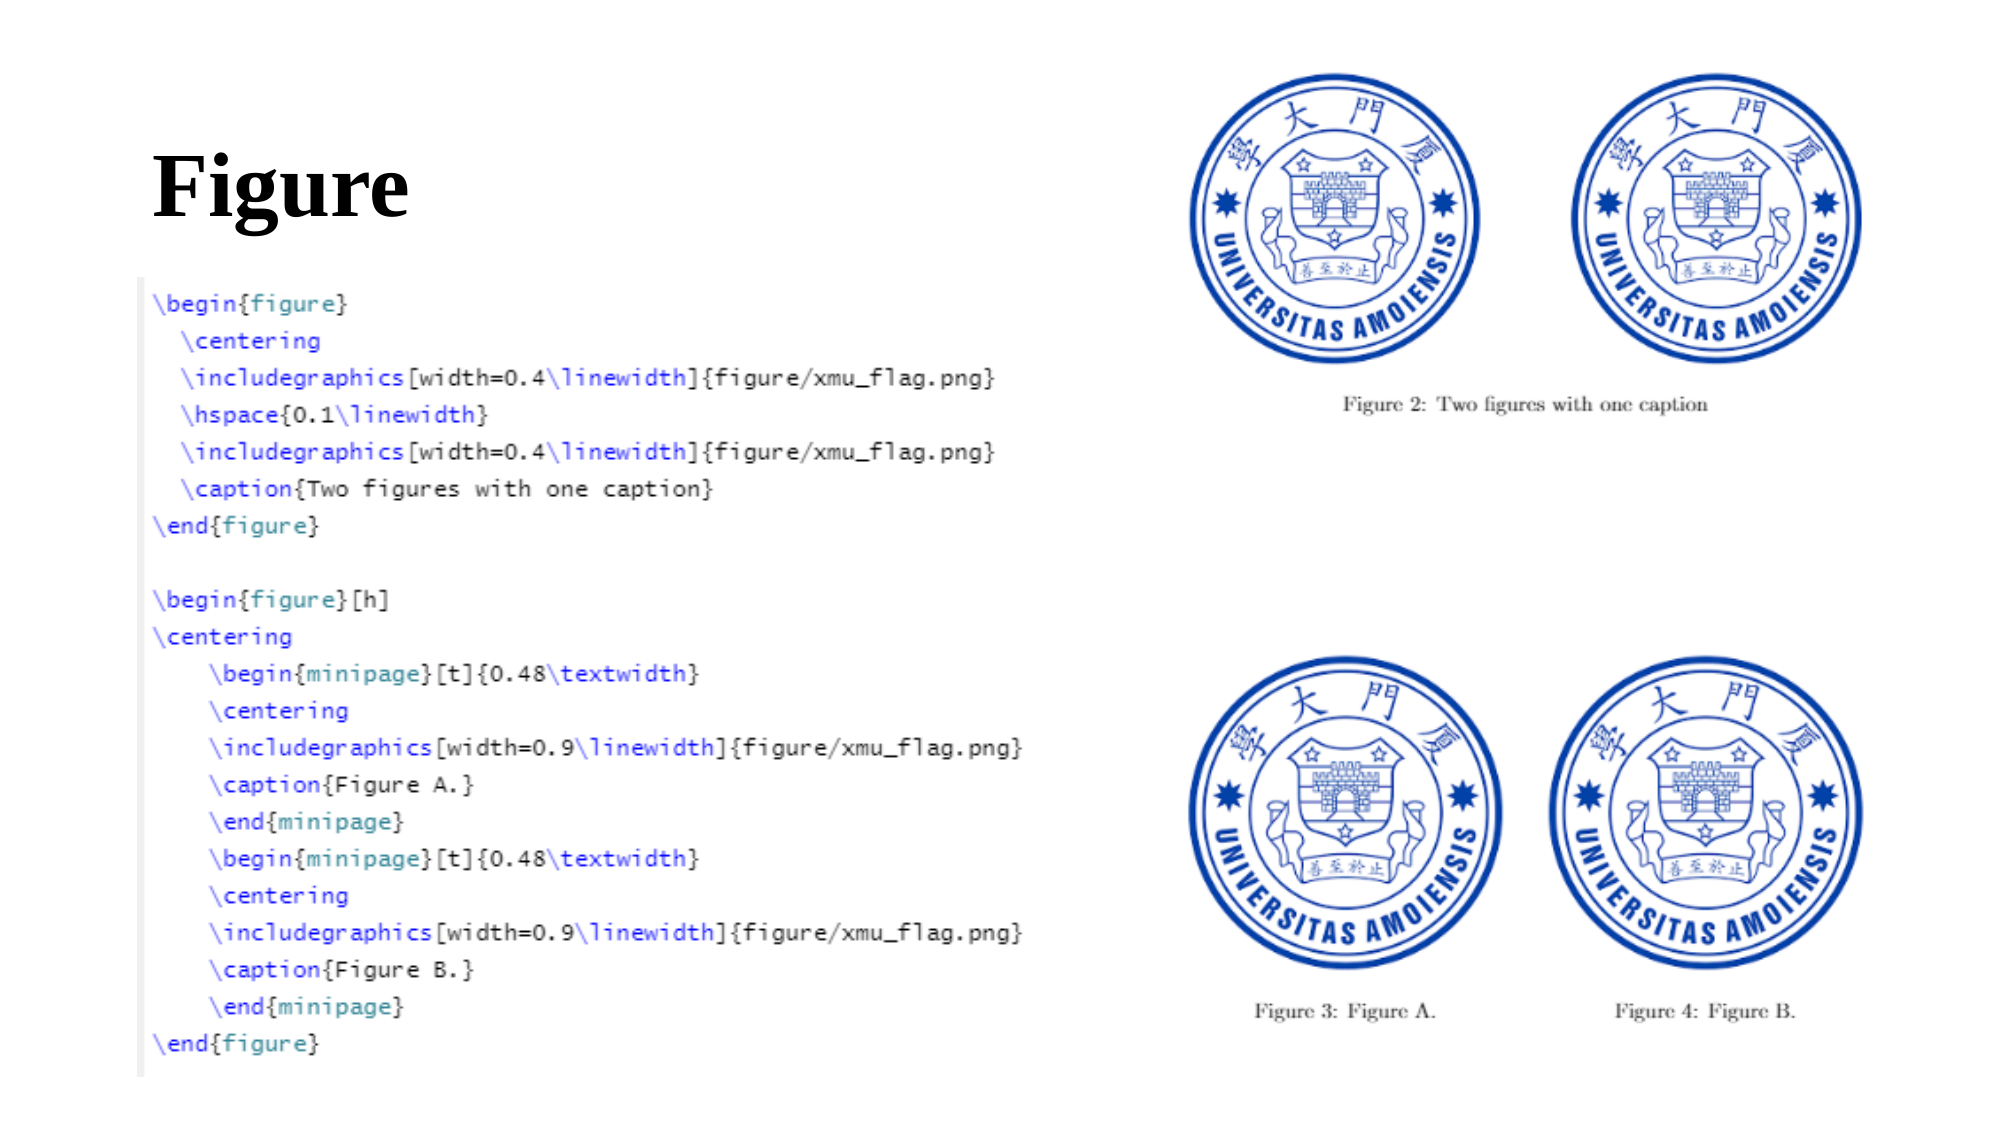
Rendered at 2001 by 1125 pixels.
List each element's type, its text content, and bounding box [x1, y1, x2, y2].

picture [137, 277, 1063, 1077]
picture [1132, 0, 1908, 1090]
title Figure [137, 59, 1132, 278]
